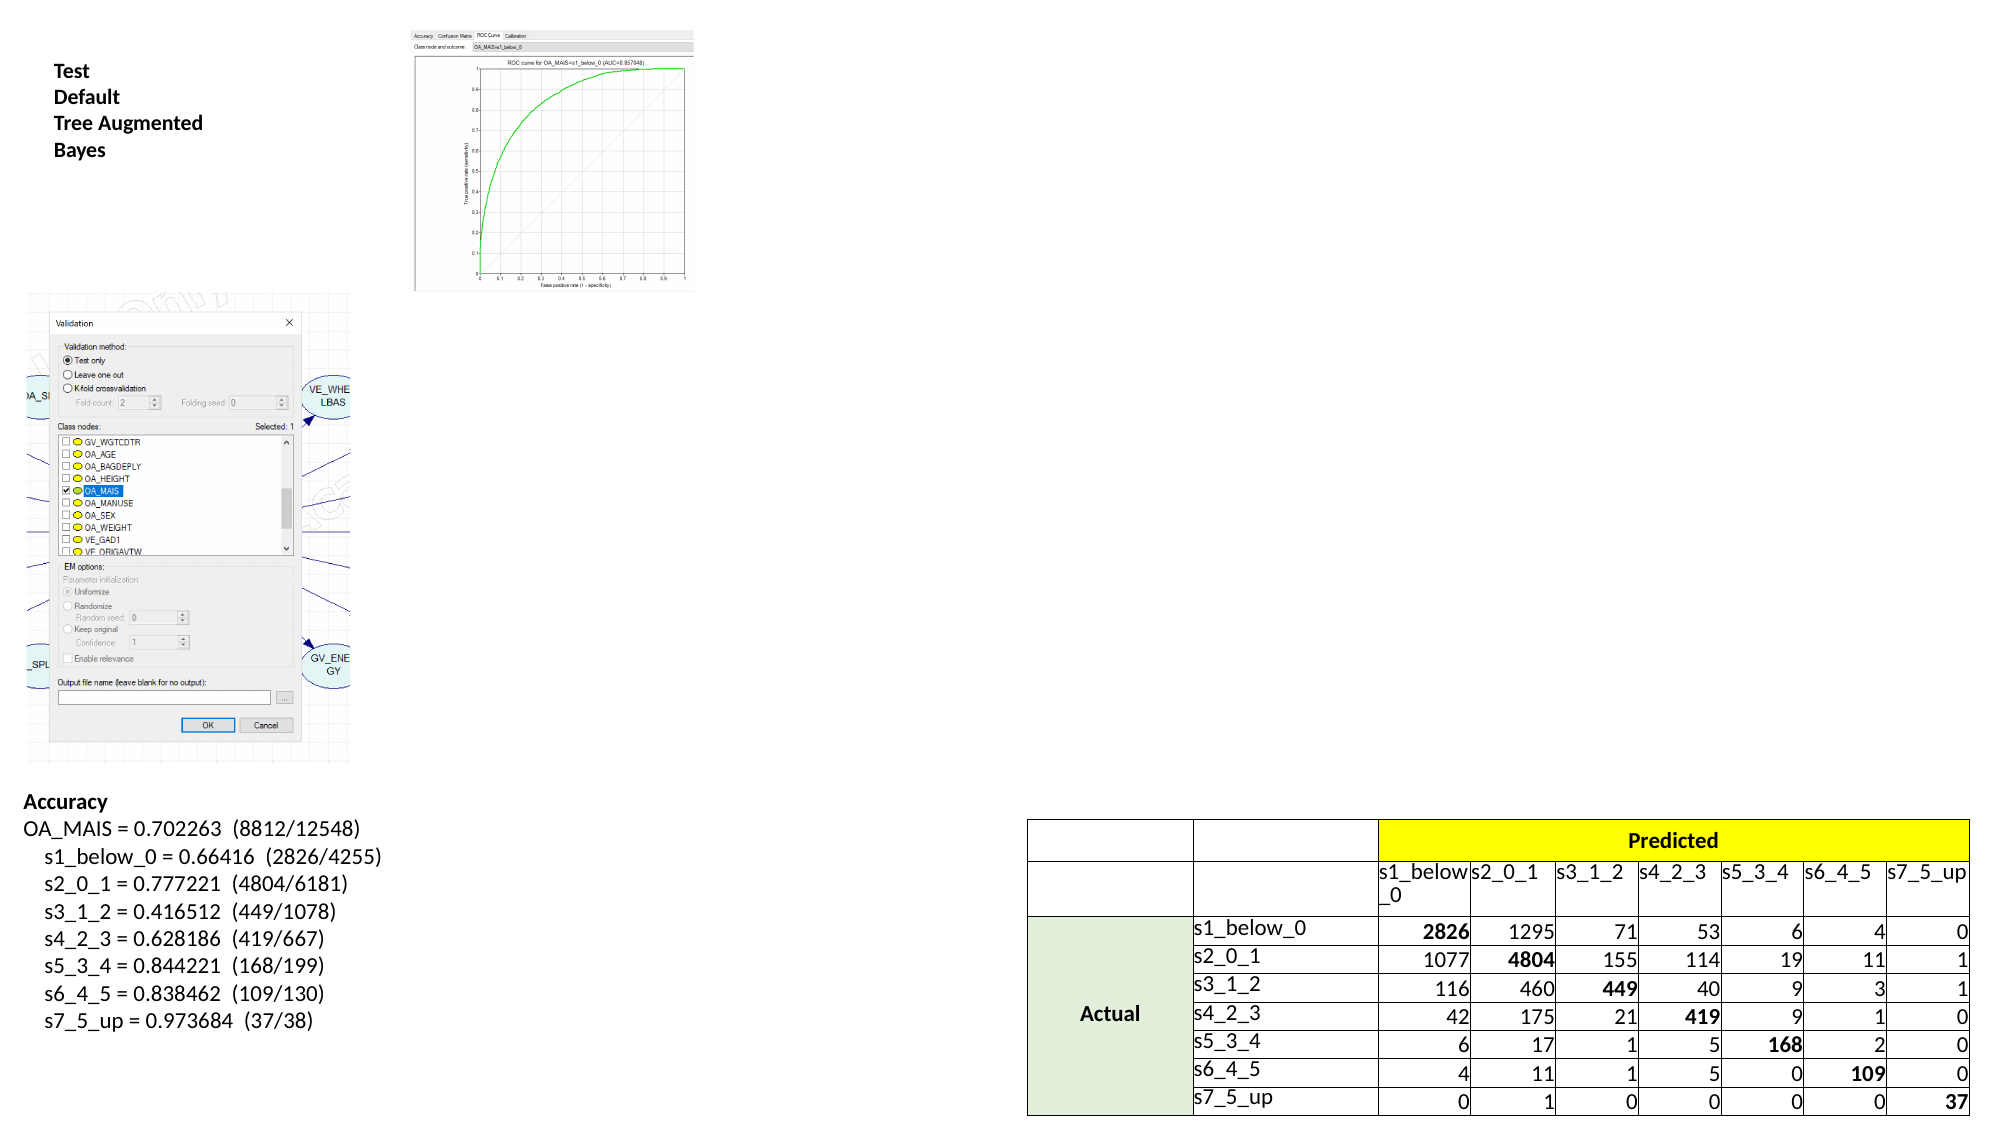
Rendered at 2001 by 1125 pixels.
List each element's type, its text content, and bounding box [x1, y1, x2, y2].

table_cell 4 [1379, 1059, 1470, 1087]
table_cell 4804 [1471, 946, 1555, 973]
table_cell 0 [1722, 1088, 1803, 1115]
table_cell 1 [1887, 946, 1969, 973]
table_cell 1 [1556, 1059, 1638, 1087]
table_cell s7_5_up [1194, 1088, 1378, 1115]
table_cell s6_4_5 [1194, 1059, 1378, 1087]
table_cell [1194, 862, 1378, 916]
table_cell s3_1_2 [1556, 862, 1638, 916]
table_cell 155 [1556, 946, 1638, 973]
table_cell 37 [1887, 1088, 1969, 1115]
table_header [1194, 820, 1378, 861]
table_cell s6_4_5 [1804, 862, 1886, 916]
table_cell 9 [1722, 1003, 1803, 1030]
table_cell s5_3_4 [1194, 1031, 1378, 1058]
table_cell 114 [1639, 946, 1721, 973]
table_cell s5_3_4 [1722, 862, 1803, 916]
table_cell s7_5_up [1887, 862, 1969, 916]
table_cell 5 [1639, 1059, 1721, 1087]
text_box Test Default Tree Augmented Bayes [39, 49, 257, 169]
table_cell 42 [1379, 1003, 1470, 1030]
table_cell 1295 [1471, 917, 1555, 945]
table_cell 116 [1379, 974, 1470, 1002]
table_cell 0 [1887, 917, 1969, 945]
table_cell 1 [1556, 1031, 1638, 1058]
table_cell s4_2_3 [1194, 1003, 1378, 1030]
table_cell 0 [1379, 1088, 1470, 1115]
table_cell 21 [1556, 1003, 1638, 1030]
table_cell 168 [1722, 1031, 1803, 1058]
table_cell 419 [1639, 1003, 1721, 1030]
table_cell 11 [1804, 946, 1886, 973]
table_cell 4 [1804, 917, 1886, 945]
table_cell 0 [1722, 1059, 1803, 1087]
table_cell s1_below_0 [1194, 917, 1378, 945]
table_cell 0 [1556, 1088, 1638, 1115]
table_cell 40 [1639, 974, 1721, 1002]
table_header Predicted [1379, 820, 1969, 861]
table_cell 53 [1639, 917, 1721, 945]
table_cell s3_1_2 [1194, 974, 1378, 1002]
table_cell 0 [1804, 1088, 1886, 1115]
table_cell 17 [1471, 1031, 1555, 1058]
table_cell s2_0_1 [1194, 946, 1378, 973]
table_header [1028, 820, 1193, 861]
table_cell s4_2_3 [1639, 862, 1721, 916]
table_cell 3 [1804, 974, 1886, 1002]
text_box Accuracy OA_MAIS = 0.702263 (8812/12548) s1_below_0 = 0.66416 (2826/4255) s2_0_1 = 0.777221 (4804/6181) s3_1_2 = 0.416512 (449/1078) s4_2_3 = 0.628186 (419/667) s5_3_4 = 0.844221 (168/199) s6_4_5 = 0.838462 (109/130) s7_5_up = 0.973684 (37/38) [8, 778, 411, 1041]
table_cell 2 [1804, 1031, 1886, 1058]
table_cell s2_0_1 [1471, 862, 1555, 916]
table_cell 19 [1722, 946, 1803, 973]
table_cell 9 [1722, 974, 1803, 1002]
table_cell 11 [1471, 1059, 1555, 1087]
table_cell 1 [1887, 974, 1969, 1002]
table_cell Actual [1028, 917, 1193, 1115]
table_cell 0 [1887, 1059, 1969, 1087]
table_cell s1_below_0 [1379, 862, 1470, 916]
table_cell 1 [1471, 1088, 1555, 1115]
table_cell 1 [1804, 1003, 1886, 1030]
table_cell 175 [1471, 1003, 1555, 1030]
table_cell 0 [1887, 1003, 1969, 1030]
picture [410, 30, 694, 293]
table_cell 6 [1722, 917, 1803, 945]
table_cell 71 [1556, 917, 1638, 945]
table_cell 449 [1556, 974, 1638, 1002]
table_cell 6 [1379, 1031, 1470, 1058]
table_cell [1028, 862, 1193, 916]
table_cell 0 [1639, 1088, 1721, 1115]
table_cell 109 [1804, 1059, 1886, 1087]
picture [26, 292, 351, 764]
table_cell 1077 [1379, 946, 1470, 973]
table_cell 0 [1887, 1031, 1969, 1058]
table_cell 5 [1639, 1031, 1721, 1058]
table_cell 2826 [1379, 917, 1470, 945]
table_cell 460 [1471, 974, 1555, 1002]
